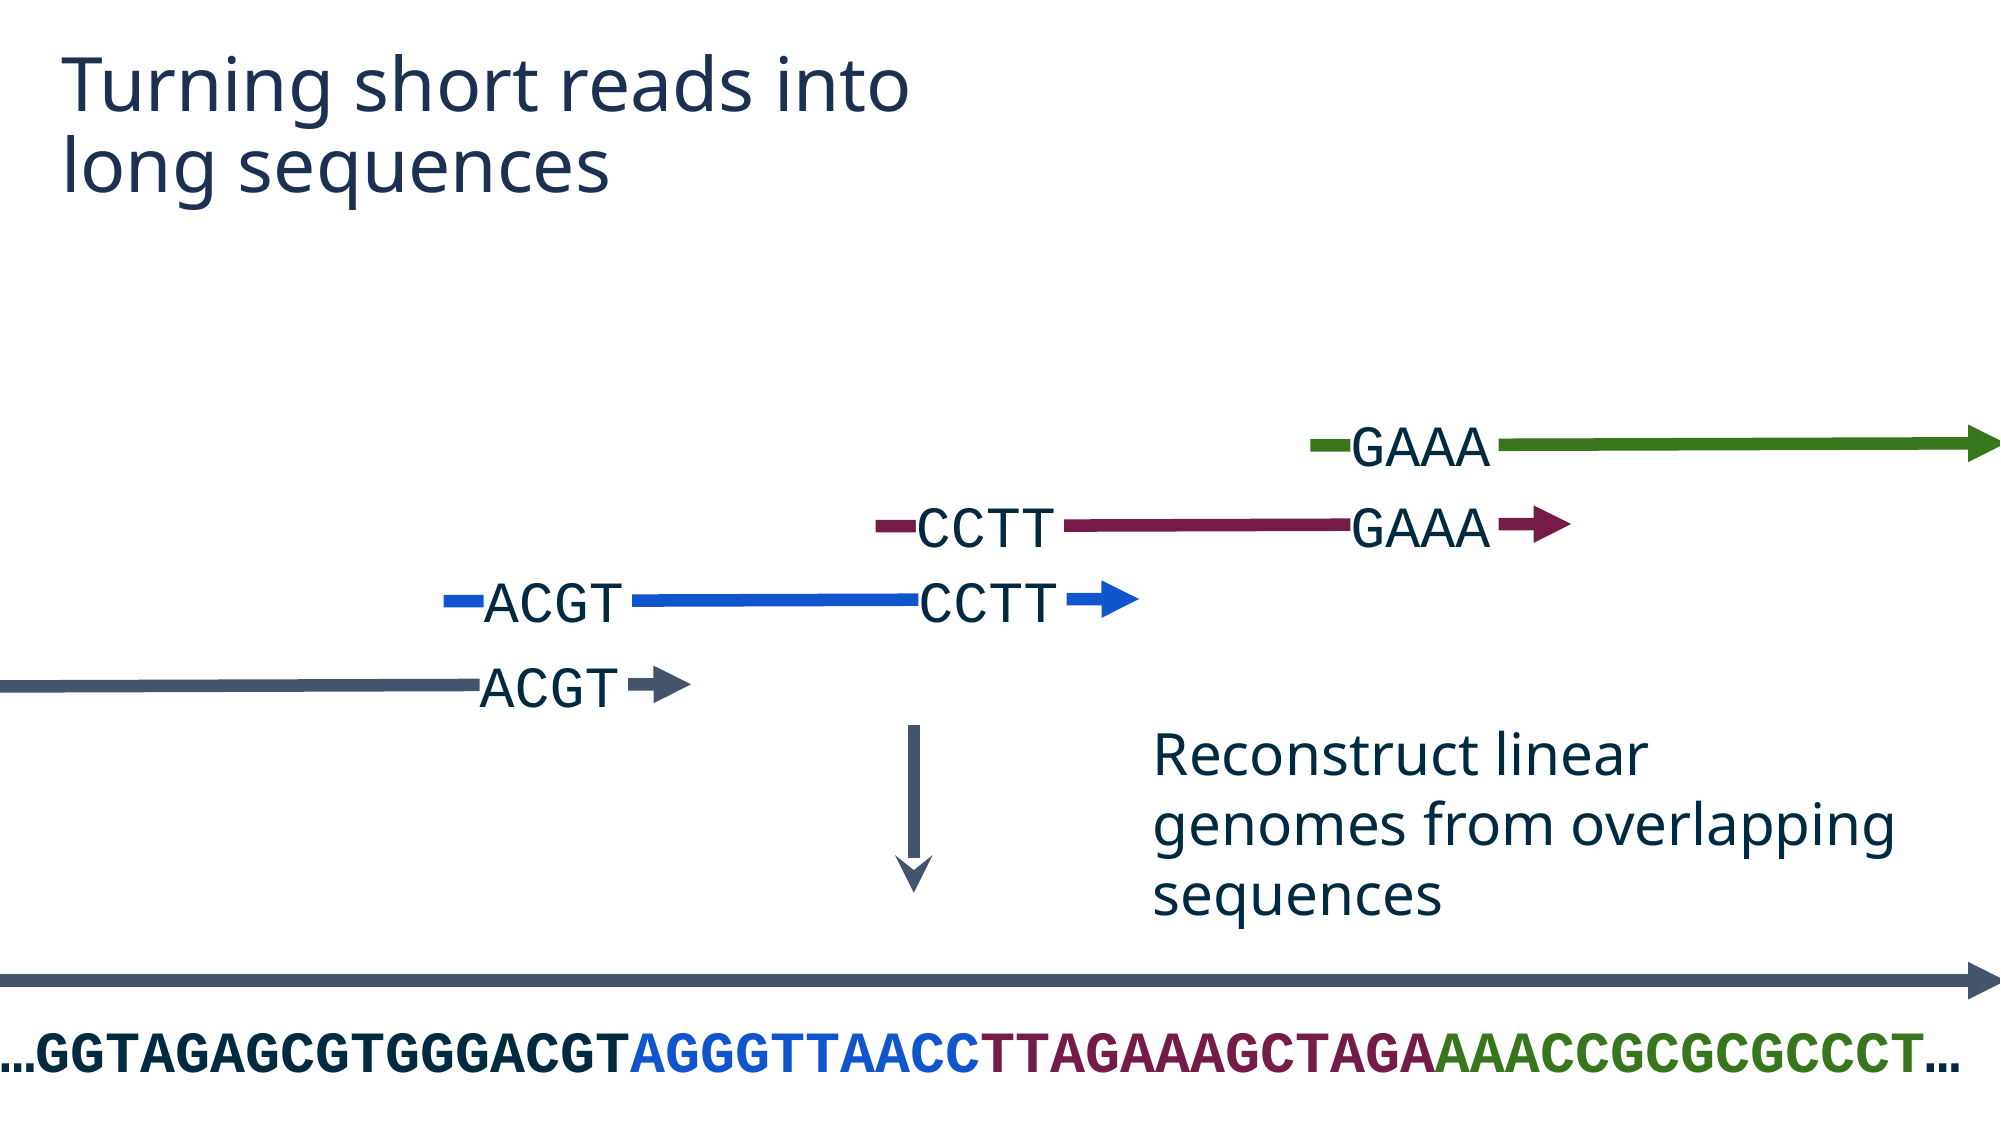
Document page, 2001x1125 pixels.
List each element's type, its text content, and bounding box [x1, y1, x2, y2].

text_box ACGT [483, 566, 632, 597]
text_box Reconstruct linear genomes from overlapping sequences [1137, 701, 1931, 902]
text_box GAAA [1350, 491, 1499, 522]
text_box ACGT [479, 651, 628, 682]
title Turning short reads into long sequences [46, 39, 1353, 408]
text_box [443, 598, 1140, 602]
text_box CCTT [915, 535, 1064, 557]
text_box CCTT [918, 610, 1067, 632]
text_box GAAA [1350, 454, 1499, 476]
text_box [0, 683, 692, 687]
text_box CCTT [915, 491, 1064, 522]
text_box …GGTAGAGCGTGGGACGTAGGGTTAACCTTAGAAAGCTAGAAAACCGCGCGCCCT… [0, 1016, 1985, 1082]
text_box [875, 523, 1572, 527]
text_box GAAA [1350, 535, 1499, 557]
text_box ACGT [479, 696, 628, 717]
text_box ACGT [483, 610, 632, 632]
text_box CCTT [918, 566, 1067, 597]
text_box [1310, 442, 2000, 446]
text_box GAAA [1350, 410, 1499, 441]
